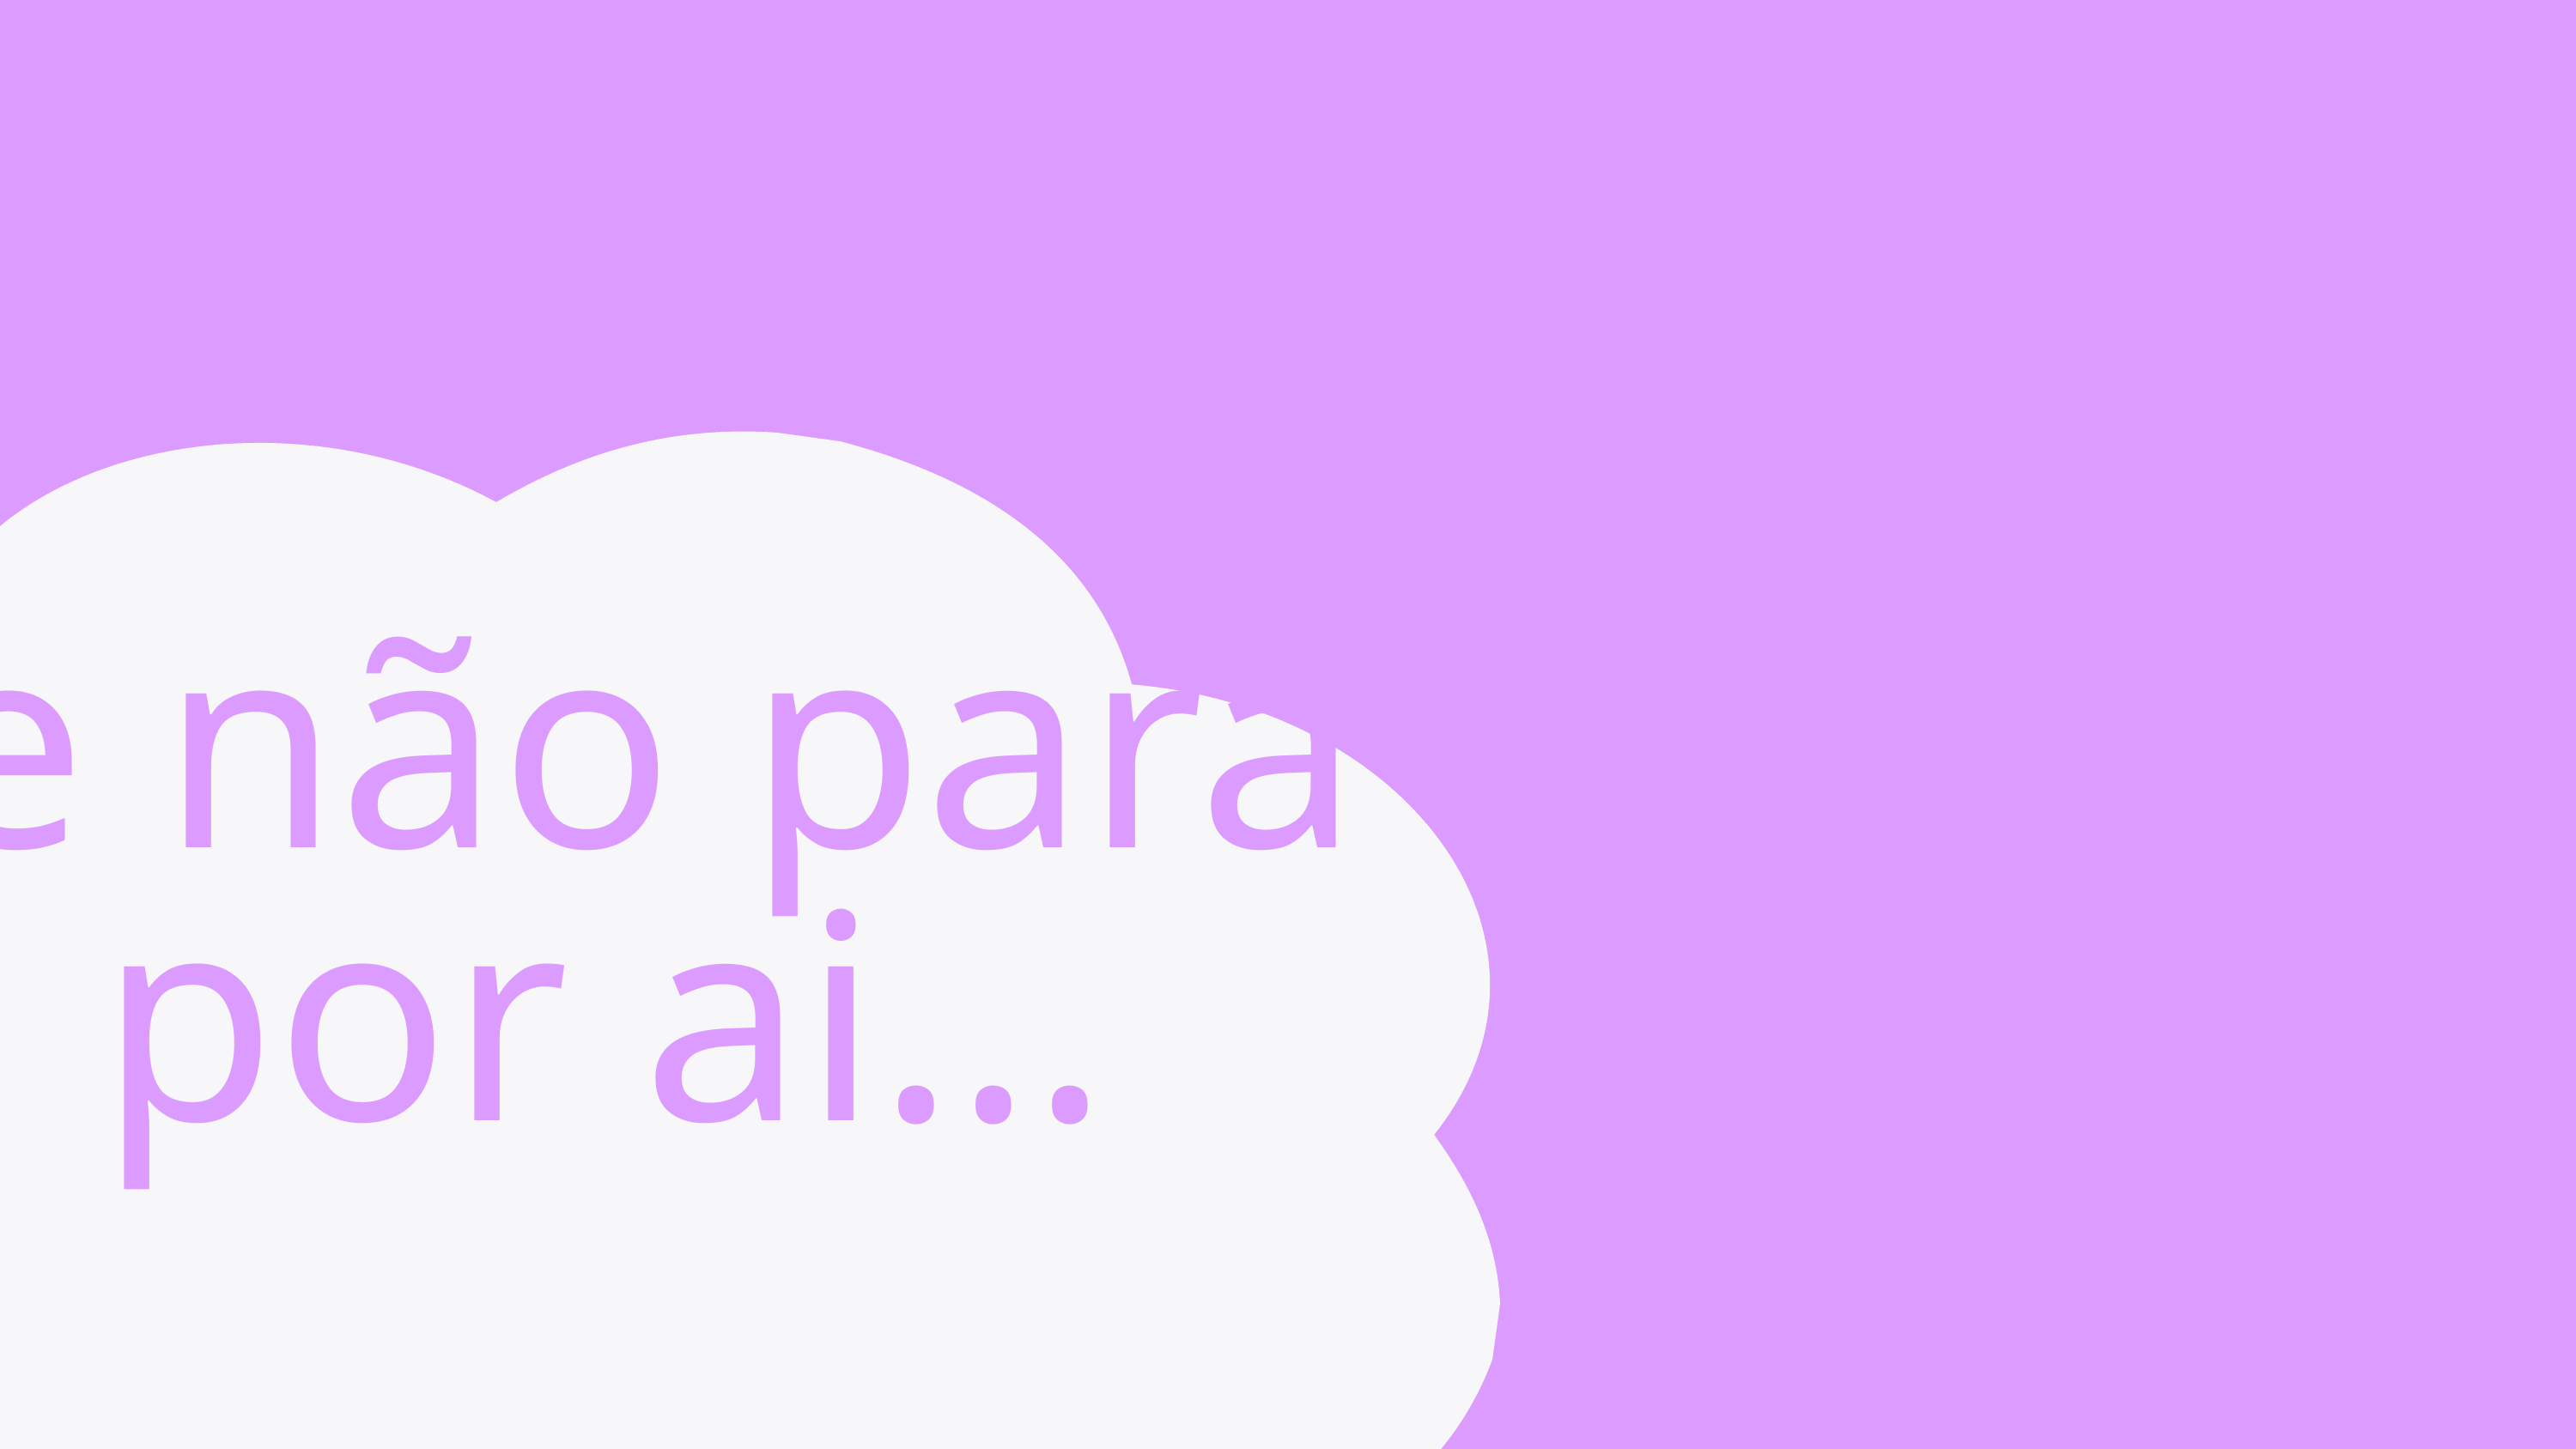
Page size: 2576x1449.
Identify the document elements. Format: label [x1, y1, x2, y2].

text_box [0, 409, 1530, 1449]
